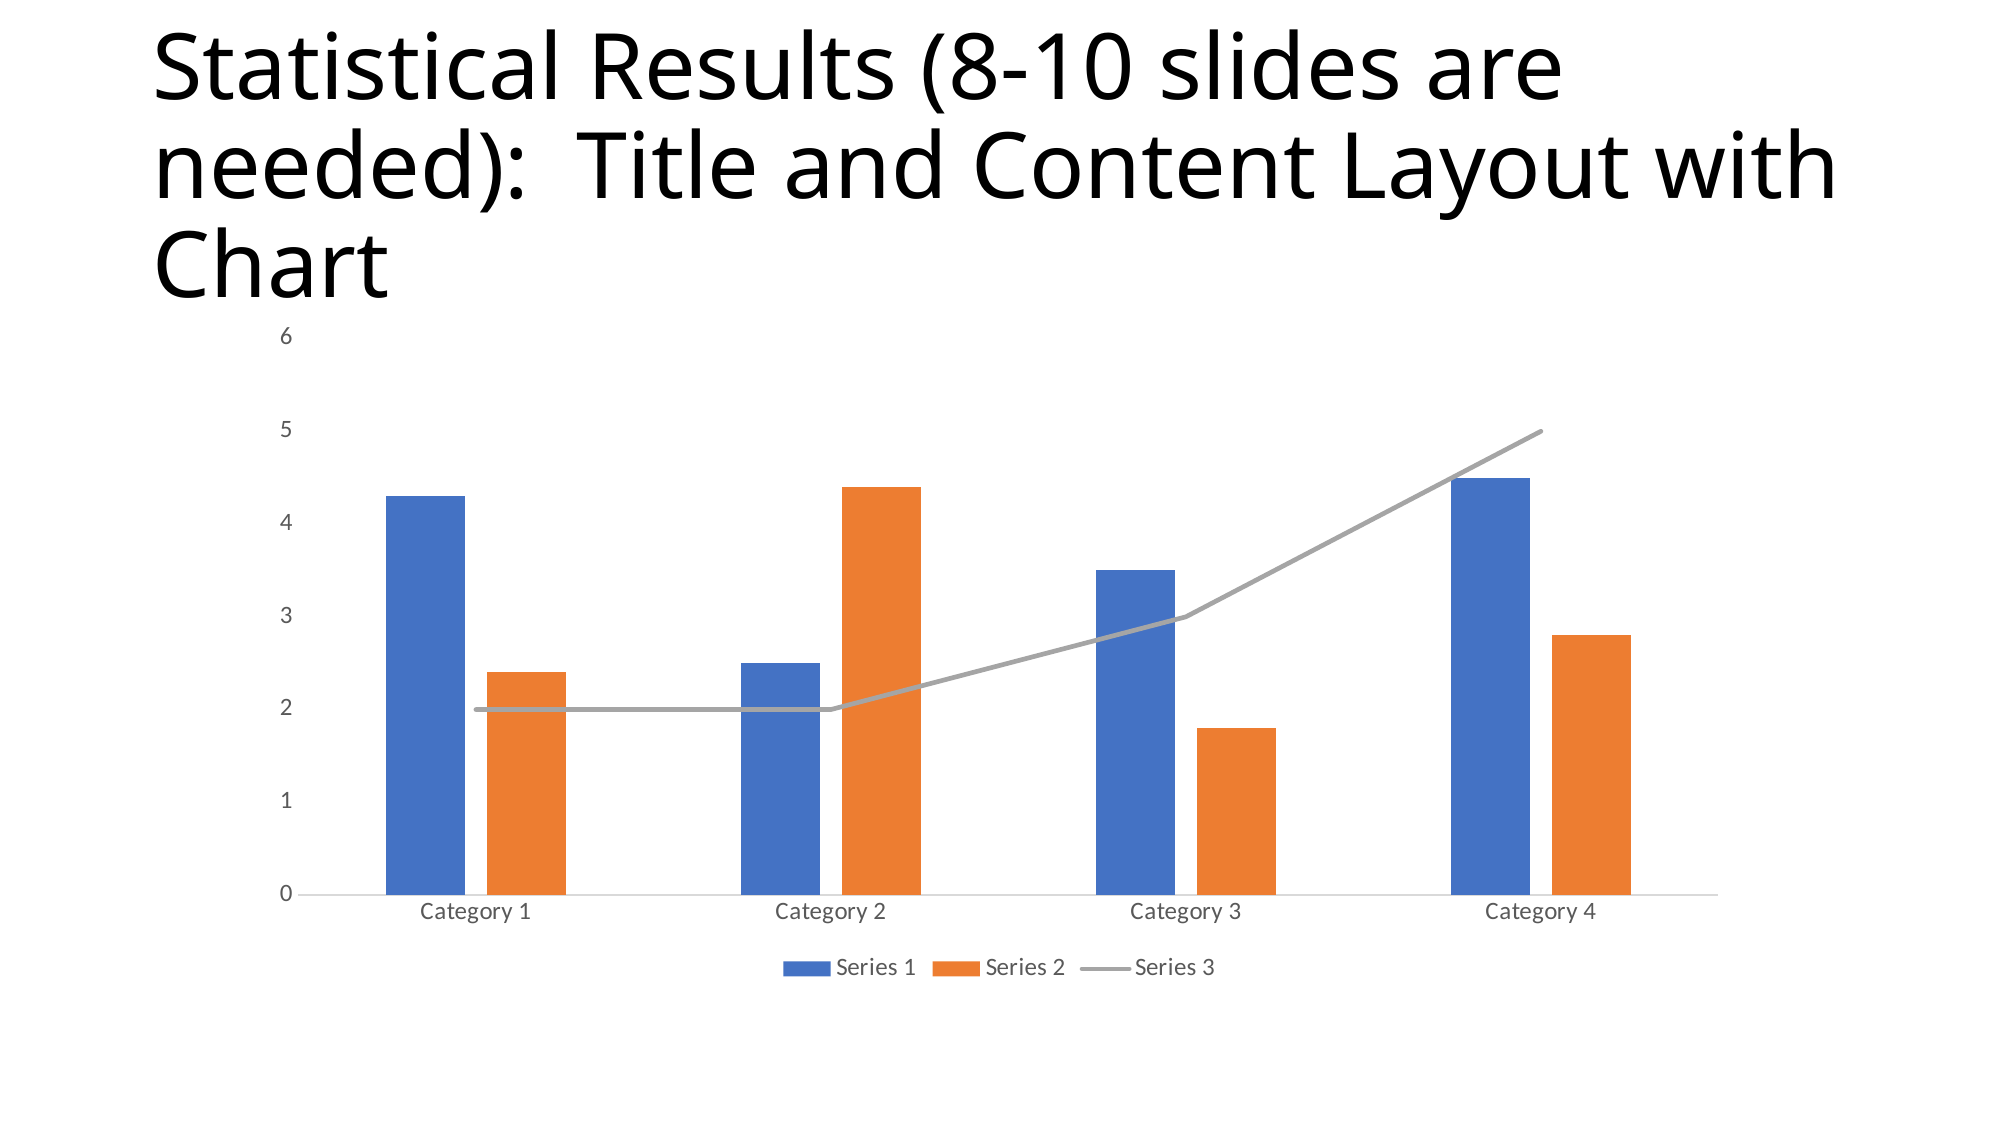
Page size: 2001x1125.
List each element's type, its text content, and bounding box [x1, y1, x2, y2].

chart [249, 312, 1749, 988]
title Statistical Results (8-10 slides are needed): Title and Content Layout with Chart [137, 59, 1863, 278]
